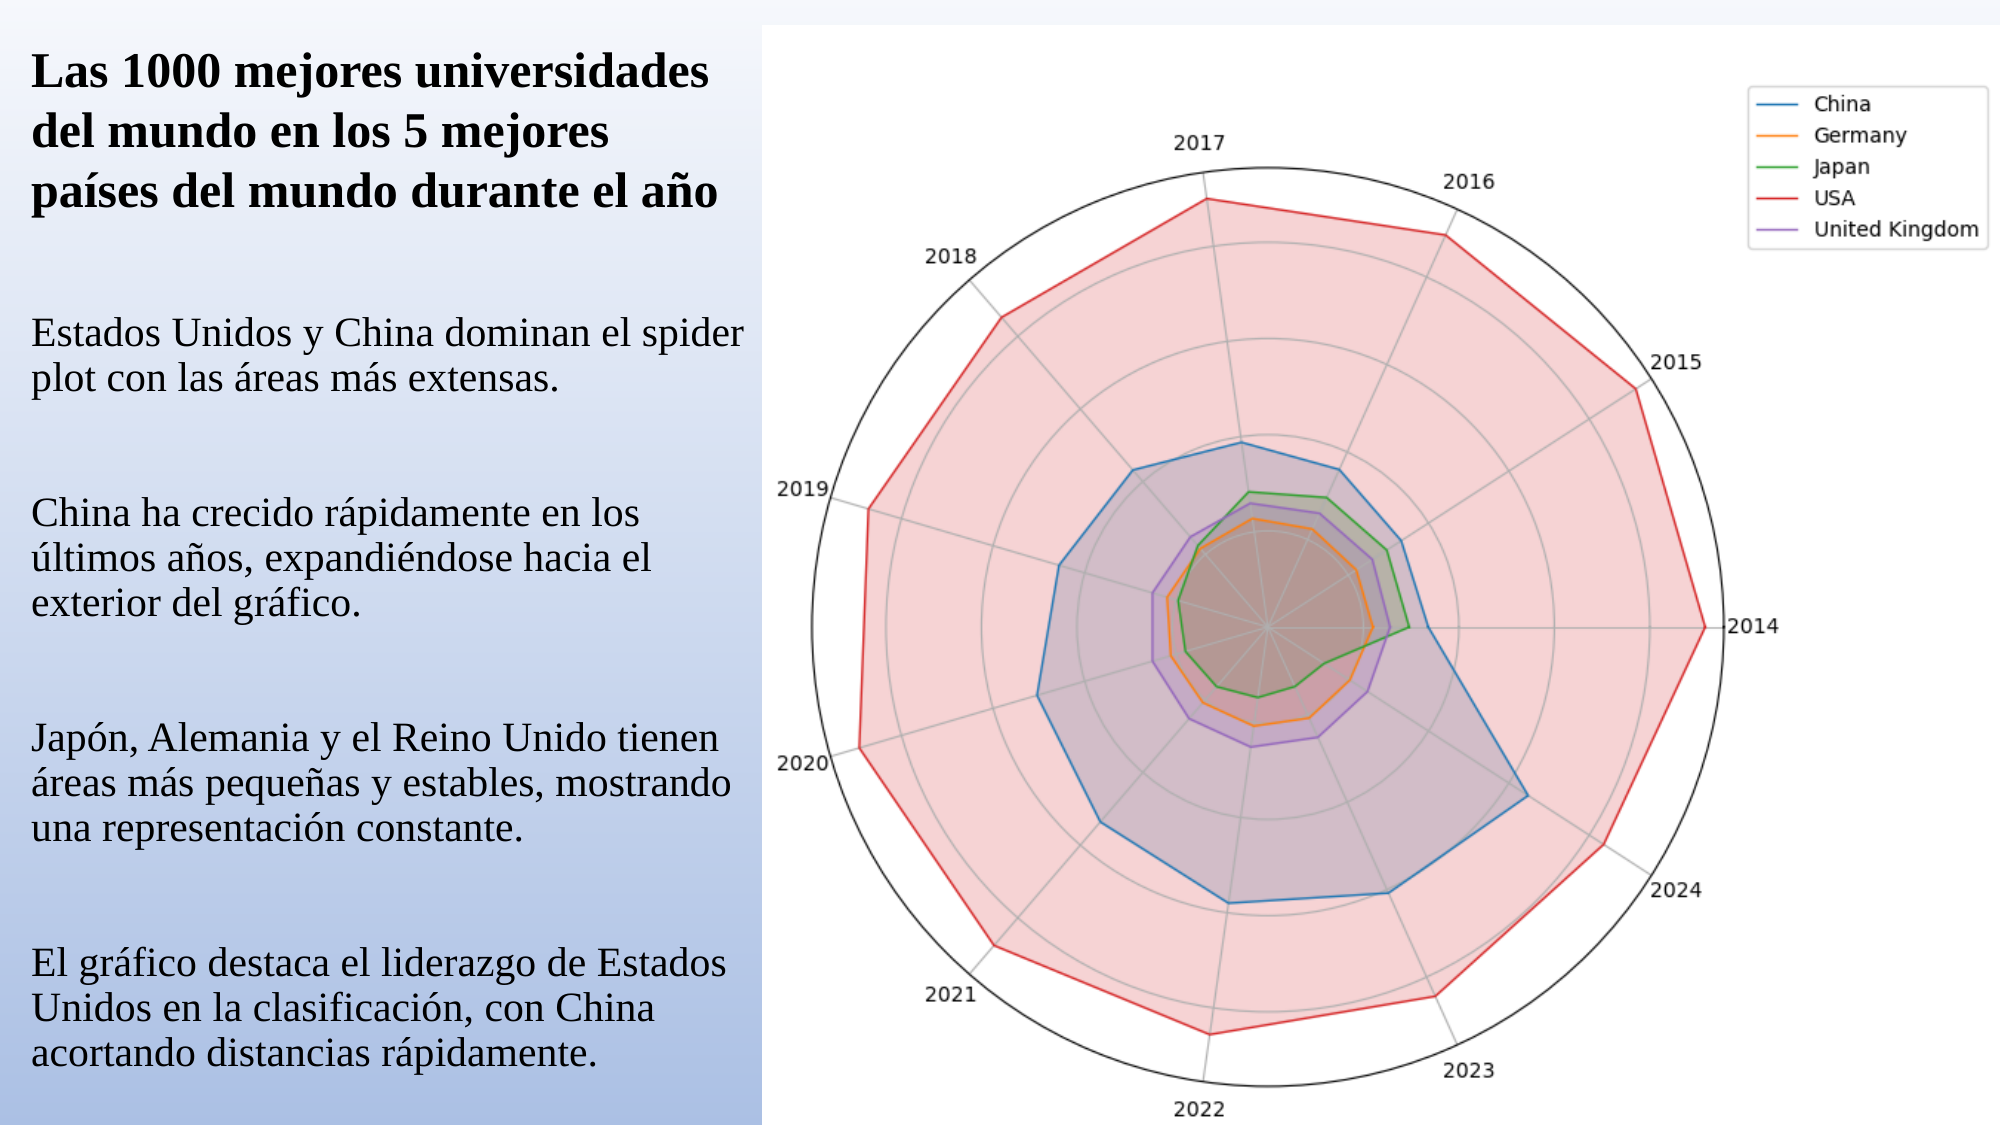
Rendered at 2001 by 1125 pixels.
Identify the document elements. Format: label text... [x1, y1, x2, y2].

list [762, 25, 2000, 1125]
text_box Las 1000 mejores universidades del mundo en los 5 mejores países del mundo durante el año [16, 30, 738, 226]
title Estados Unidos y China dominan el spider plot con las áreas más extensas. China ha crecido rápidamente en los últimos años, expandiéndose hacia el exterior del gráfico. Japón, Alemania y el Reino Unido tienen áreas más pequeñas y estables, mostrando una representación constante. El gráfico destaca el liderazgo de Estados Unidos en la clasificación, con China acortando distancias rápidamente. [16, 371, 762, 1065]
